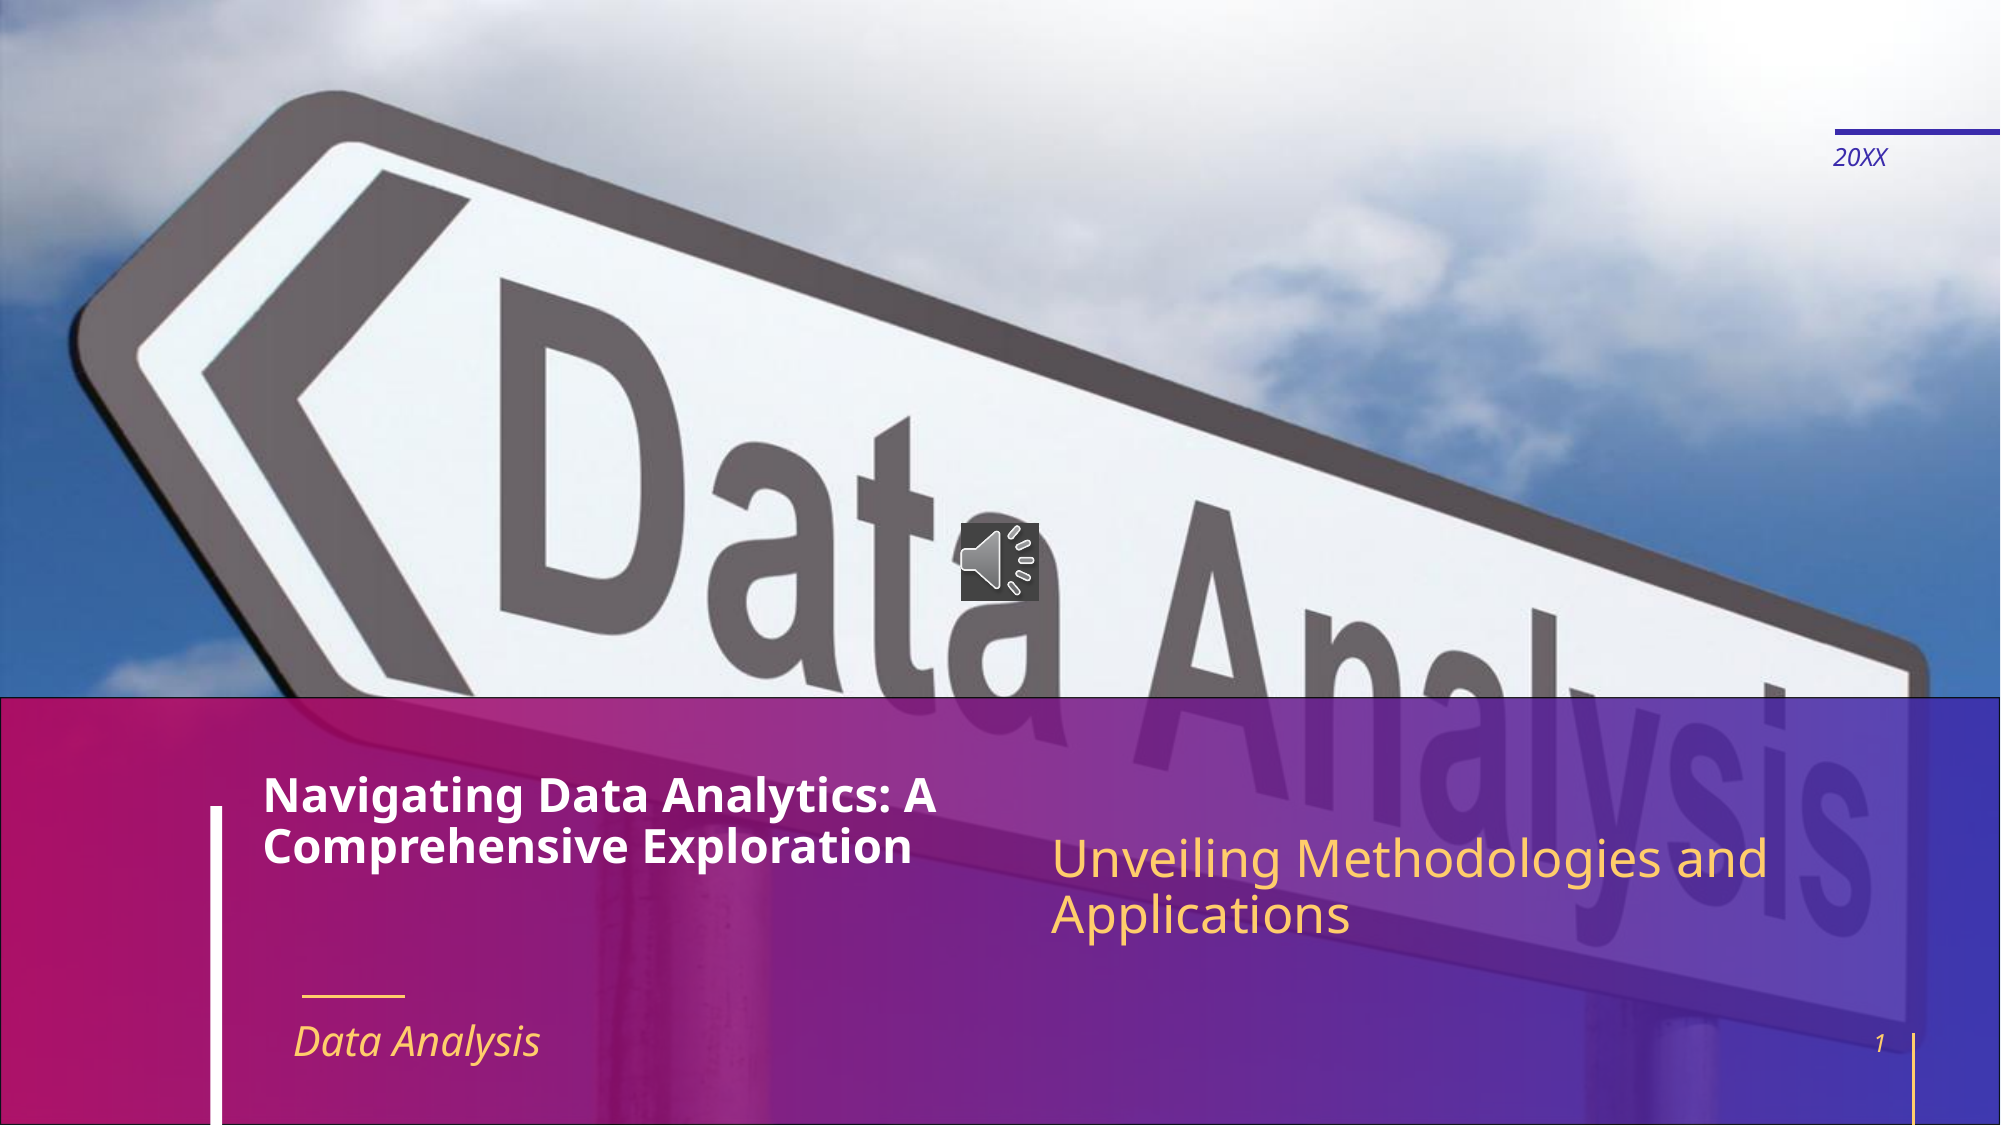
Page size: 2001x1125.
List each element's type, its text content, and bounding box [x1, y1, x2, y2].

footer Data Analysis [277, 1010, 632, 1071]
picture [0, 0, 2001, 1125]
slide_number 1 [1451, 1015, 1902, 1075]
subtitle Unveiling Methodologies and Applications [1036, 824, 1919, 1011]
title Navigating Data Analytics: A Comprehensive Exploration [247, 758, 1007, 1041]
list 20XX [1818, 137, 1919, 192]
